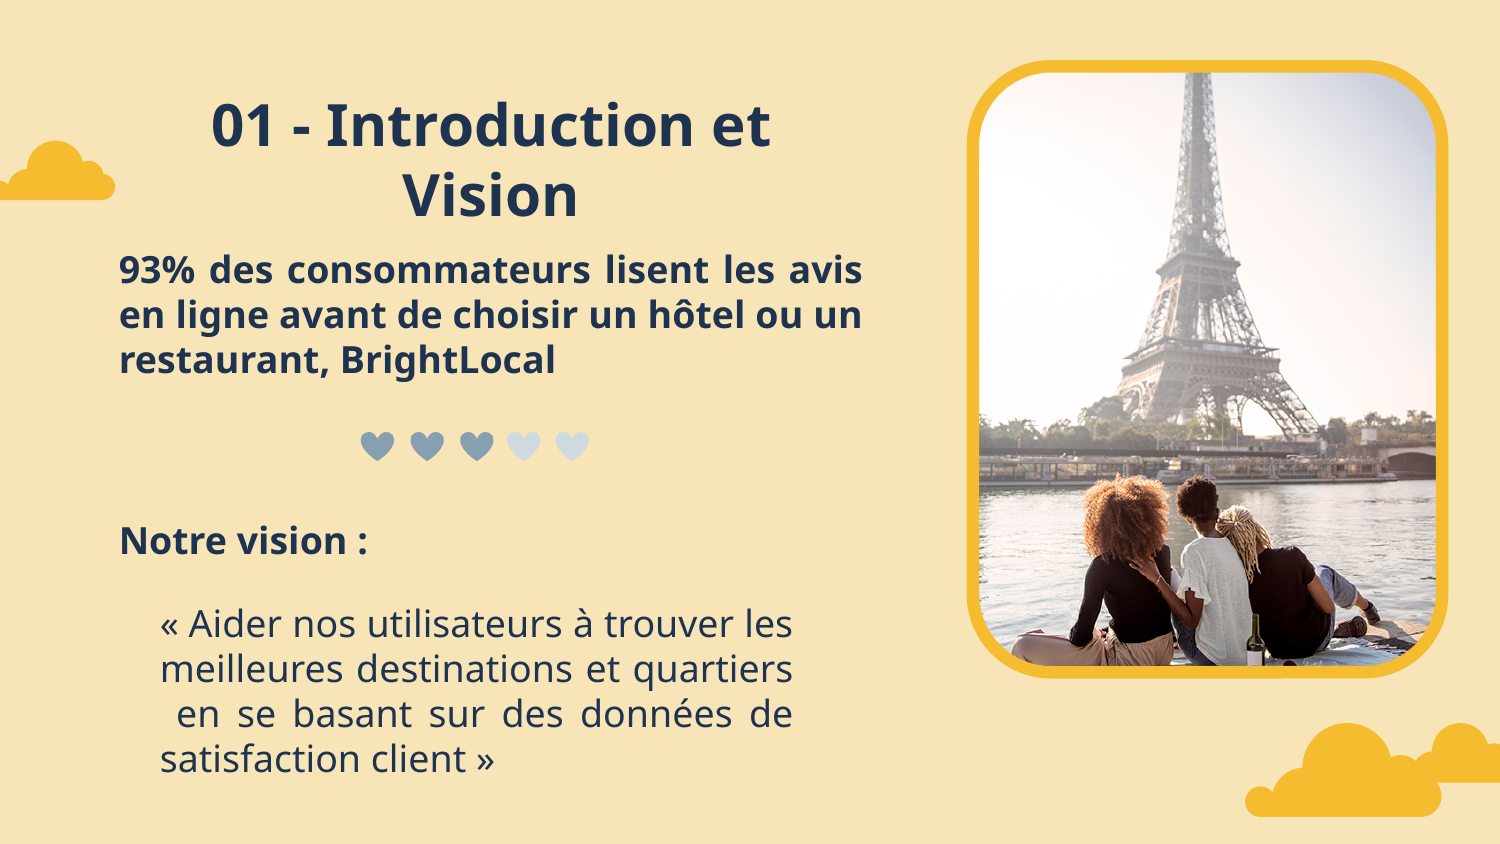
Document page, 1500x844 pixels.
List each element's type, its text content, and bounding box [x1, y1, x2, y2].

text_box Notre vision : [103, 509, 879, 570]
text_box 93% des consommateurs lisent les avis en ligne avant de choisir un hôtel ou un restaurant, BrightLocal [103, 238, 879, 388]
title 01 - Introduction et Vision [118, 72, 865, 167]
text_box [360, 431, 590, 462]
list « Aider nos utilisateurs à trouver les meilleures destinations et quartiers en se basant sur des données de satisfaction client » [144, 585, 809, 795]
text_box [1245, 723, 1442, 817]
picture [972, 65, 1443, 673]
